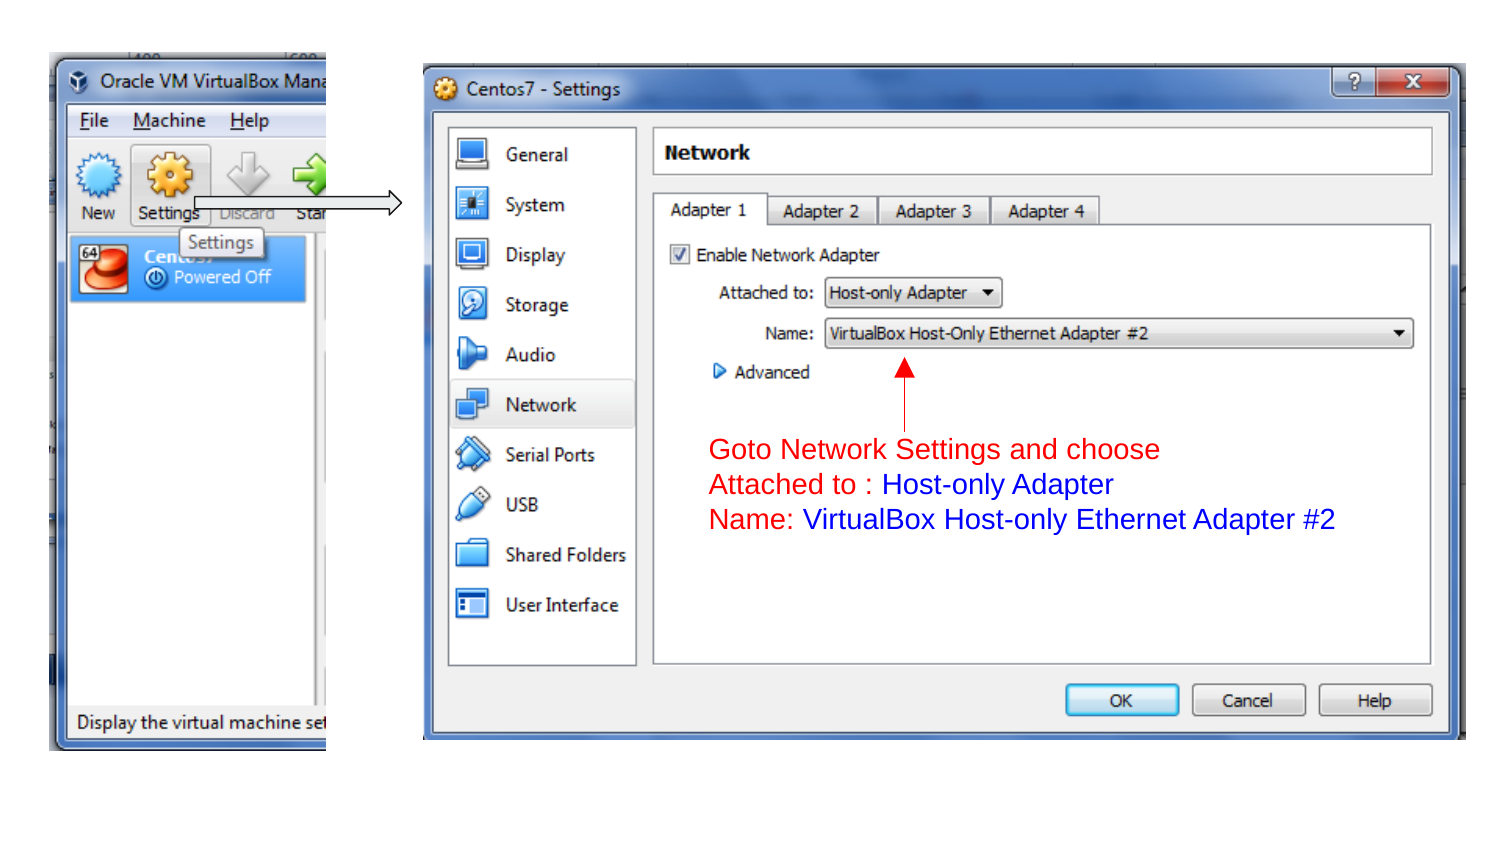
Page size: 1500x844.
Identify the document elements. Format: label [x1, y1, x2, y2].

text_box [332, 190, 402, 216]
picture [48, 52, 326, 752]
picture [423, 62, 1466, 740]
